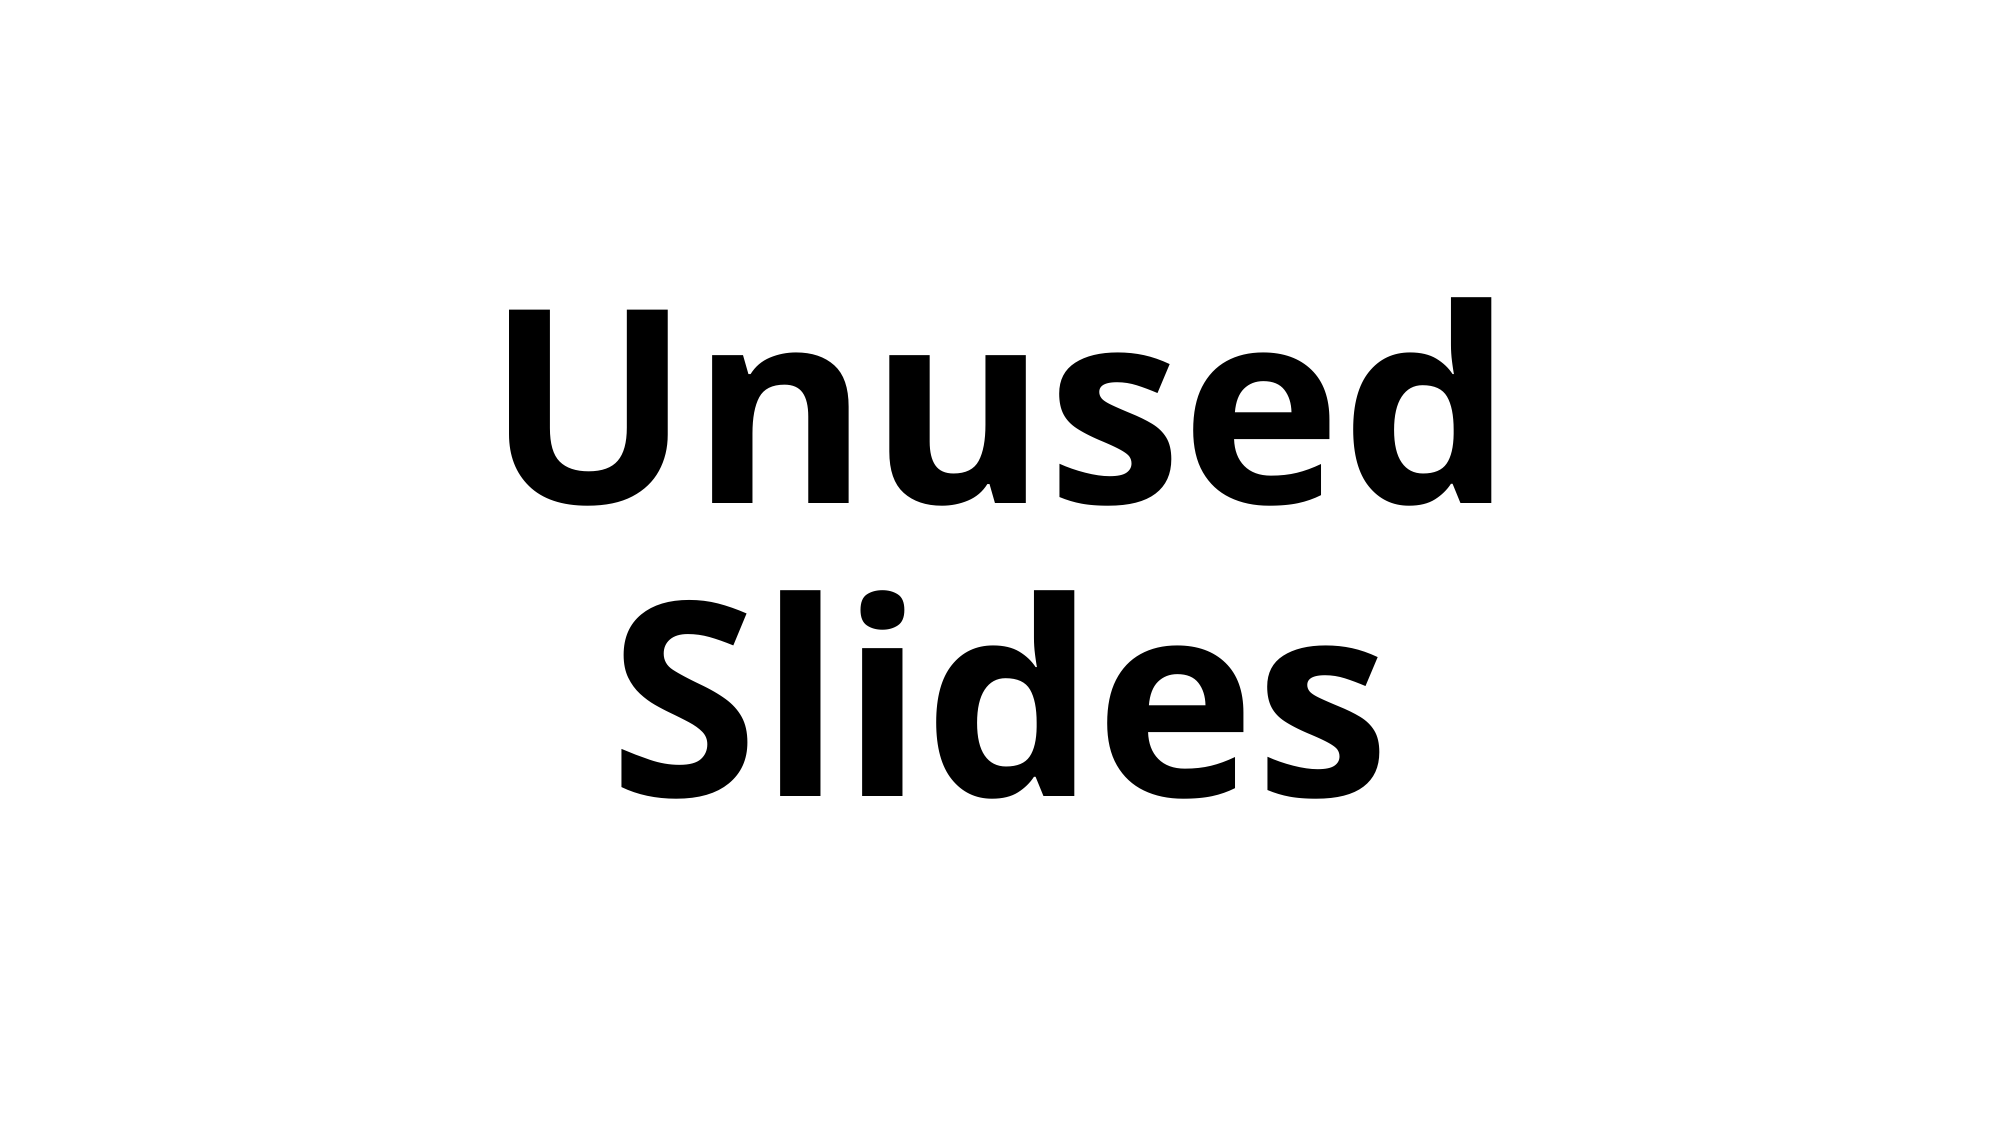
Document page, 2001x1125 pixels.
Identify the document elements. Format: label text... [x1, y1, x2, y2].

title Unused Slides [0, 0, 2000, 1125]
